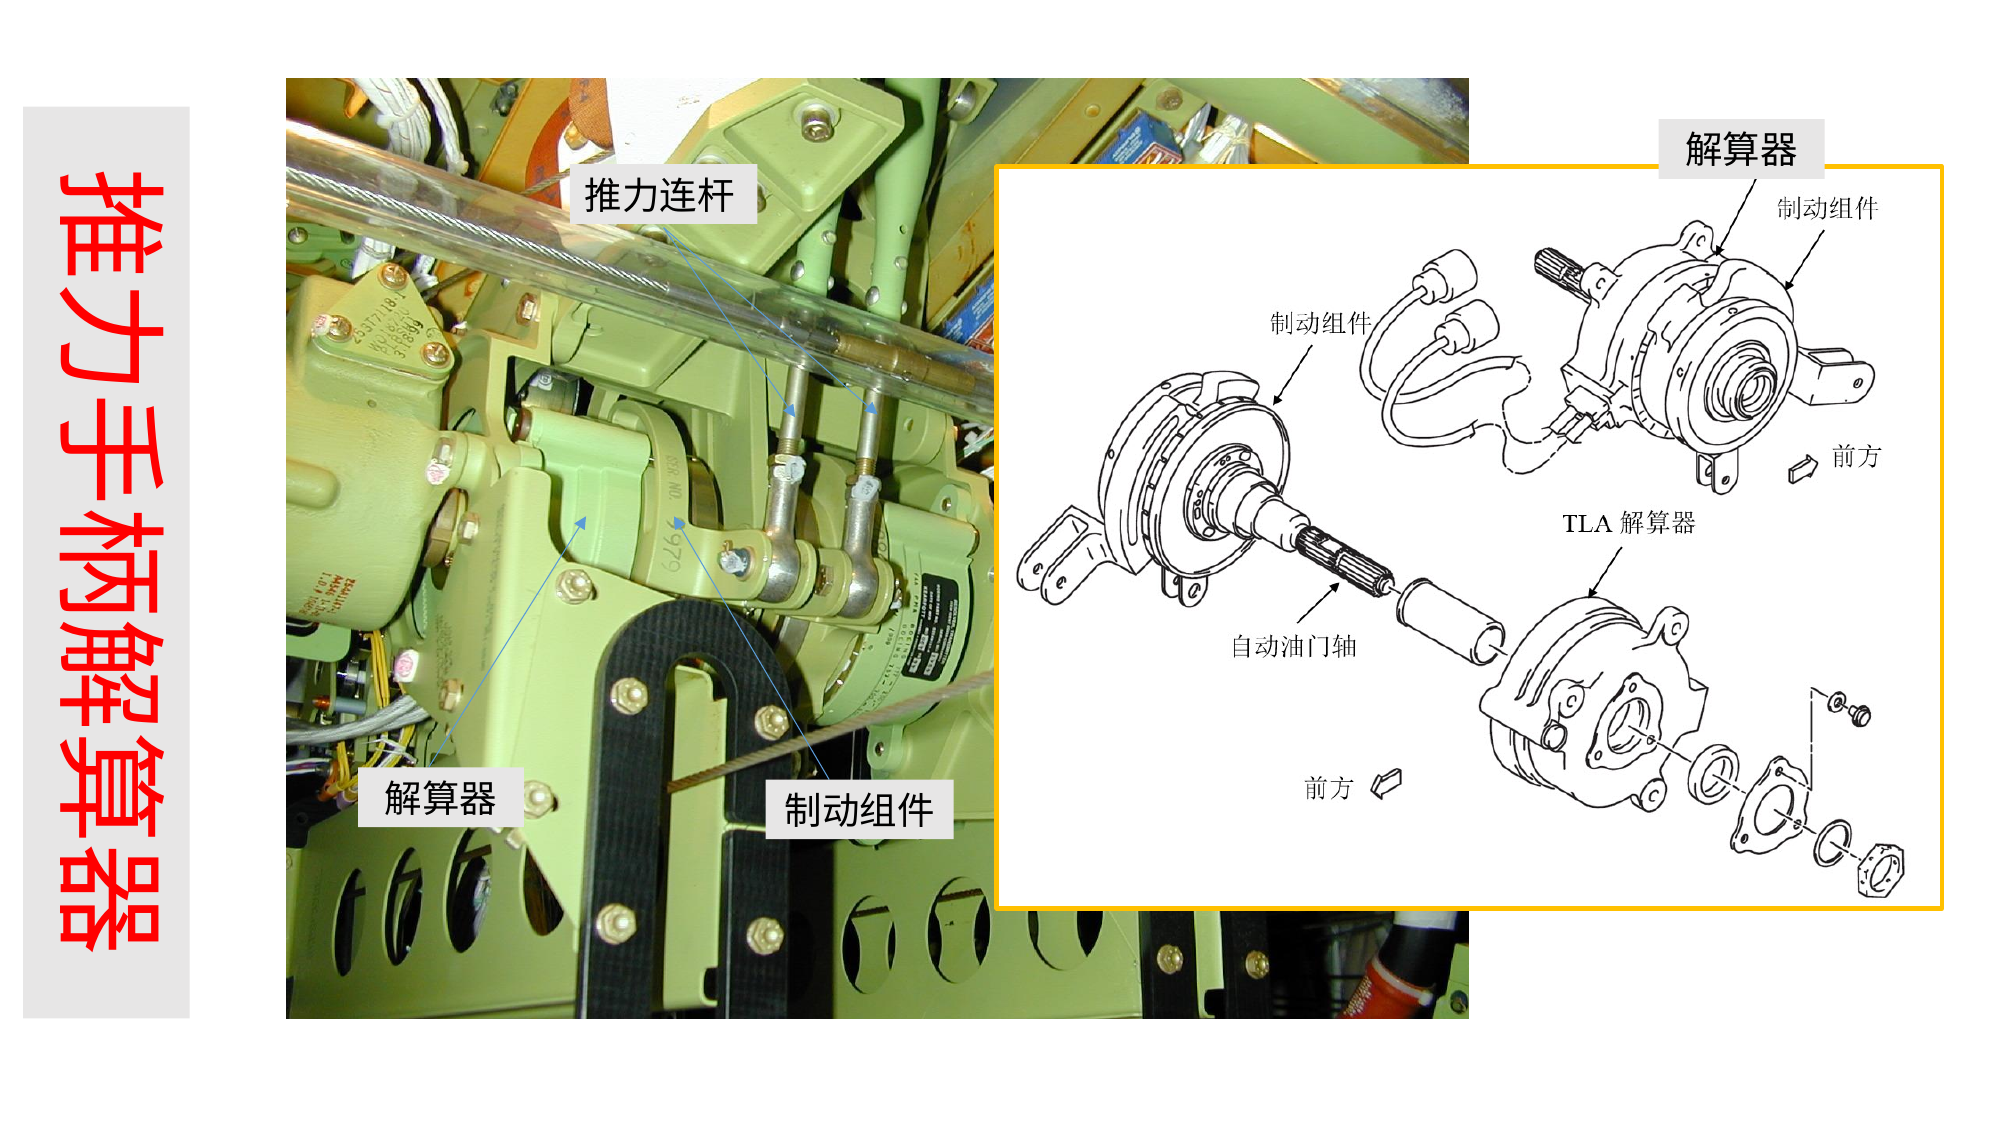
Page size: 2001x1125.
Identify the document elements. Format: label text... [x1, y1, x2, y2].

text_box 解算器 [1658, 119, 1825, 169]
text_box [673, 516, 830, 780]
text_box 推力手柄解算器 [23, 106, 190, 1019]
picture [286, 78, 1940, 1019]
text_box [663, 227, 878, 415]
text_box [428, 516, 587, 768]
